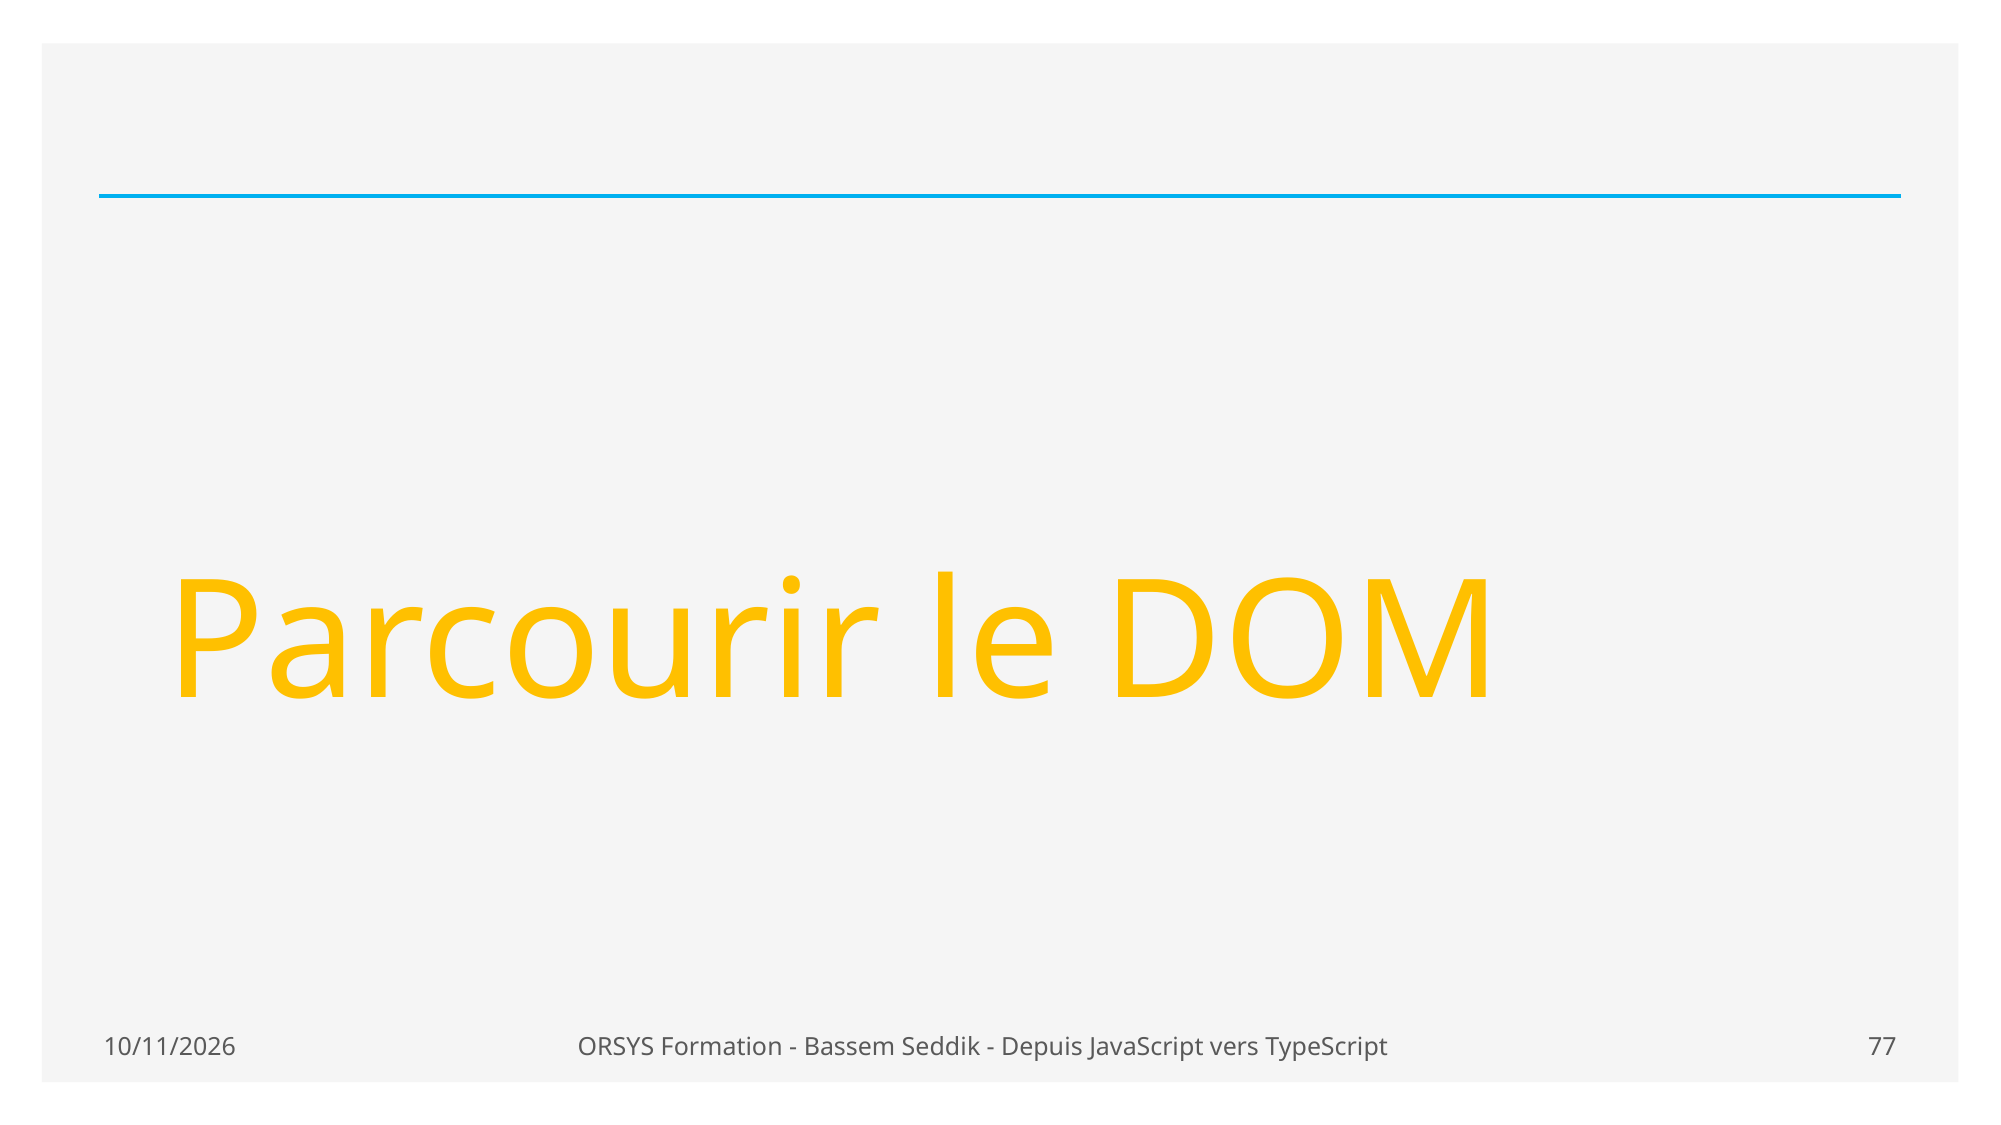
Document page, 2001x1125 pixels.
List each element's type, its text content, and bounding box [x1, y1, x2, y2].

footer ORSYS Formation - Bassem Seddik - Depuis JavaScript vers TypeScript [340, 1017, 1626, 1078]
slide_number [88, 1017, 340, 1078]
title Parcourir le DOM [150, 312, 1800, 738]
slide_number 77 [1626, 1017, 1912, 1078]
